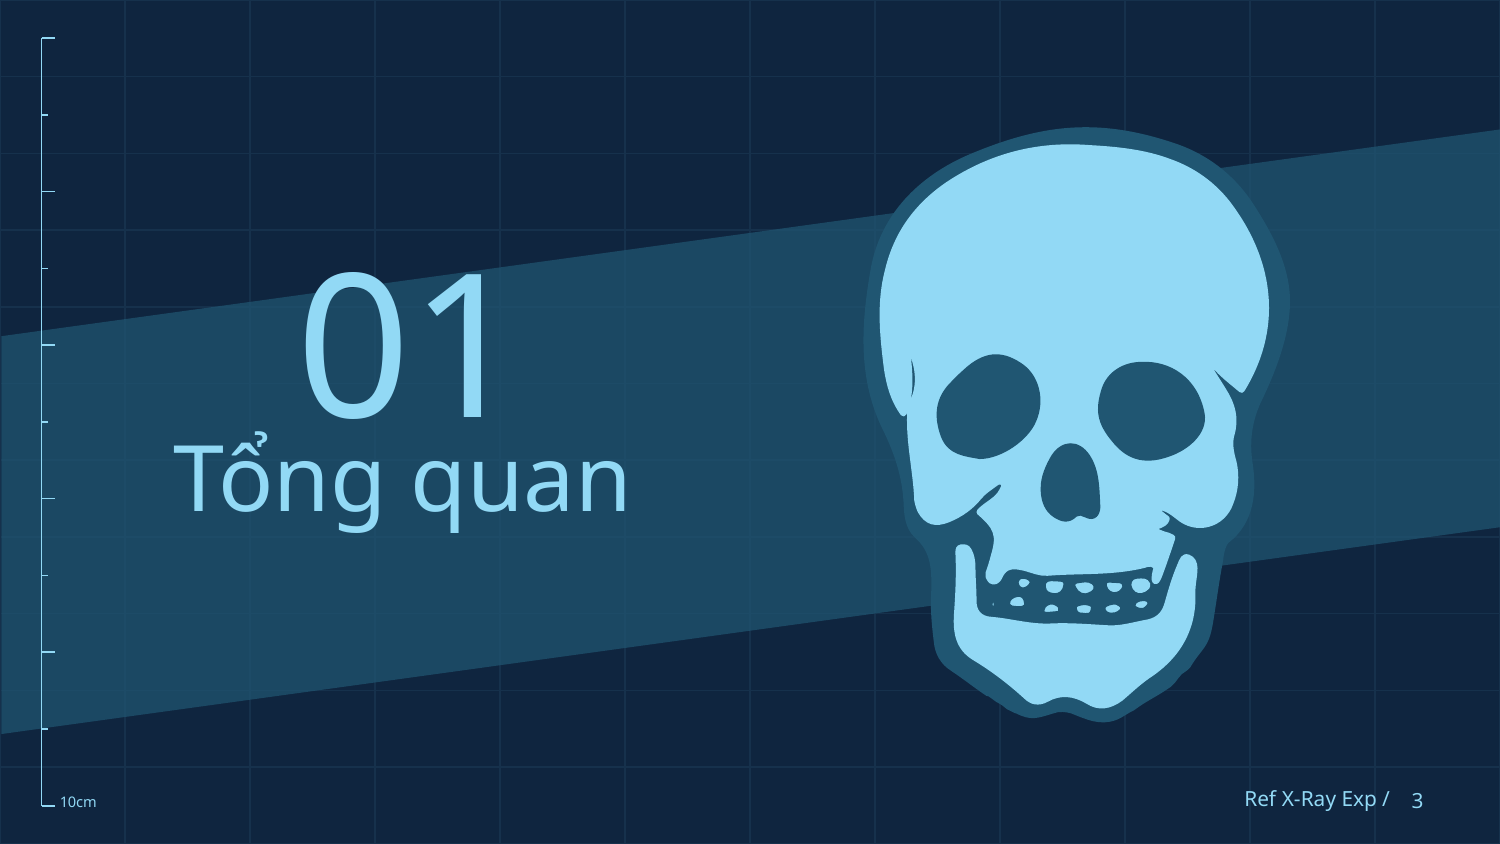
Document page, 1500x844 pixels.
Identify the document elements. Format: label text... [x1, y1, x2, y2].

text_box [861, 120, 1288, 723]
slide_number ‹#› [1411, 778, 1458, 820]
slide_number Ref X-Ray Exp / [1207, 777, 1411, 820]
title Tổng quan [124, 412, 706, 551]
title 01 [127, 228, 695, 473]
